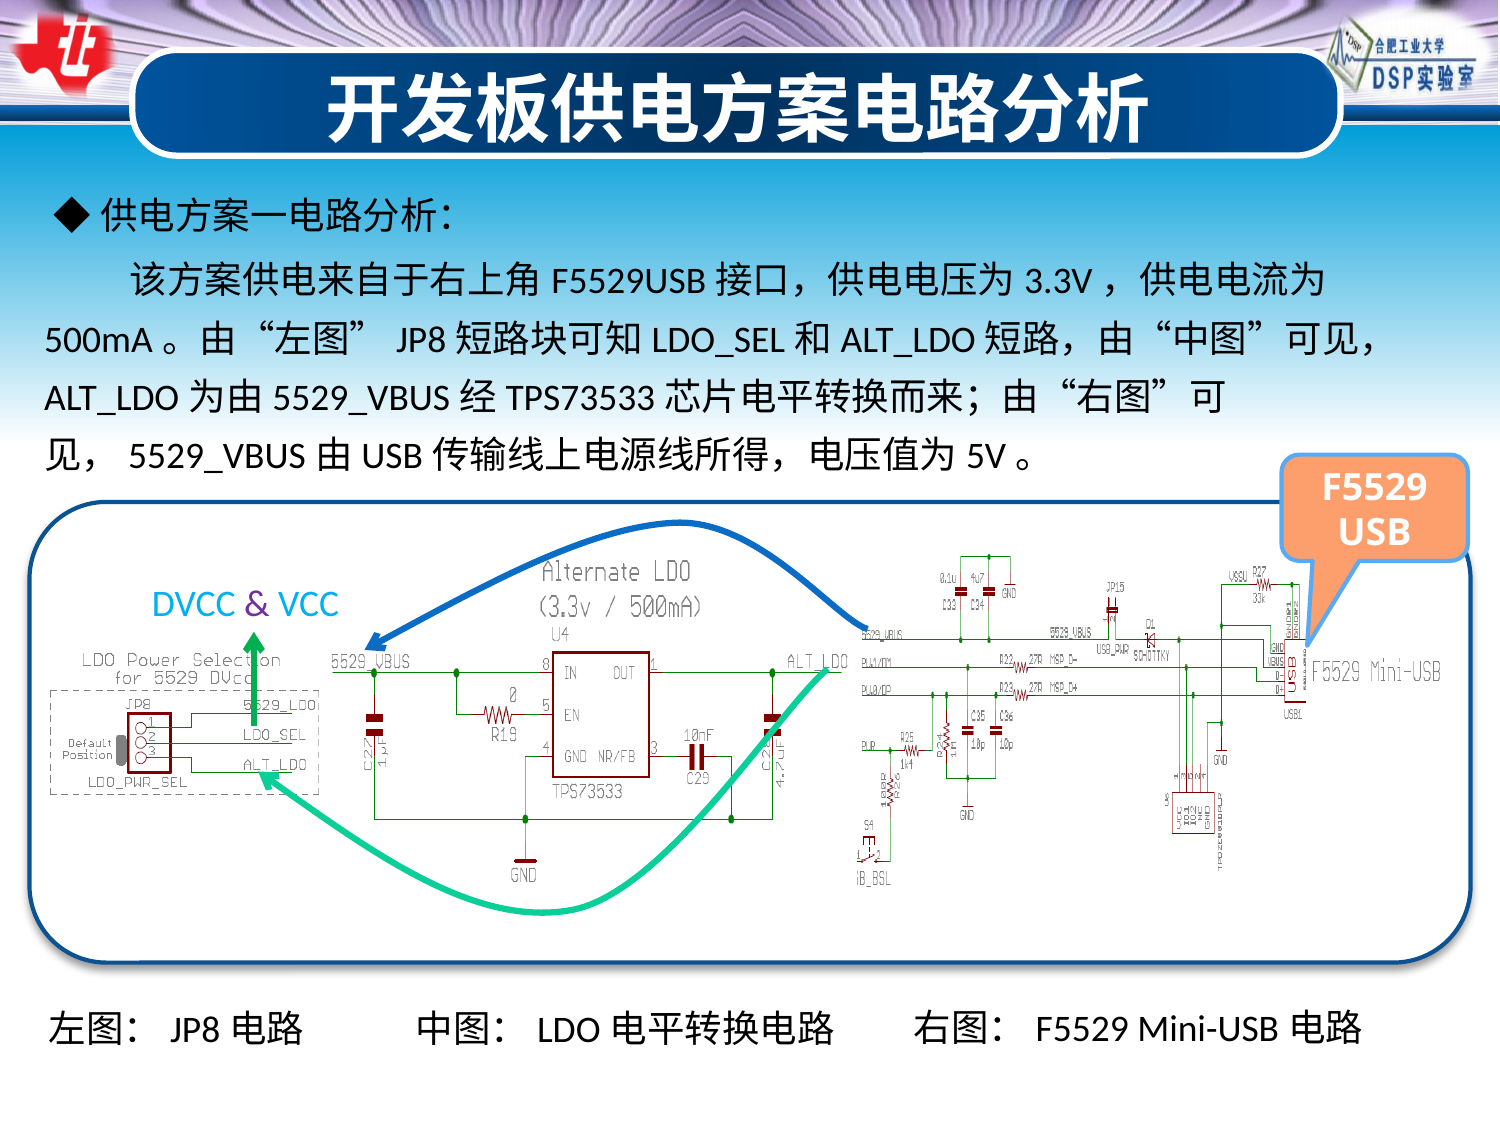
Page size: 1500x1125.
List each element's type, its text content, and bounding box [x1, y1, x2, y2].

text_box ◆供电方案一电路分析： [39, 184, 499, 245]
text_box 该方案供电来自于右上角F5529USB接口，供电电压为3.3V，供电电流为500mA。由“左图”JP8短路块可知LDO_SEL和ALT_LDO短路，由“中图”可见，ALT_LDO为由5529_VBUS经TPS73533芯片电平转换而来；由“右图”可见，5529_VBUS由USB传输线上电源线所得，电压值为5V。 [29, 235, 1424, 454]
text_box 开发板供电方案电路分析 [147, 54, 1329, 160]
picture [0, 0, 1500, 114]
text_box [29, 454, 1471, 1059]
